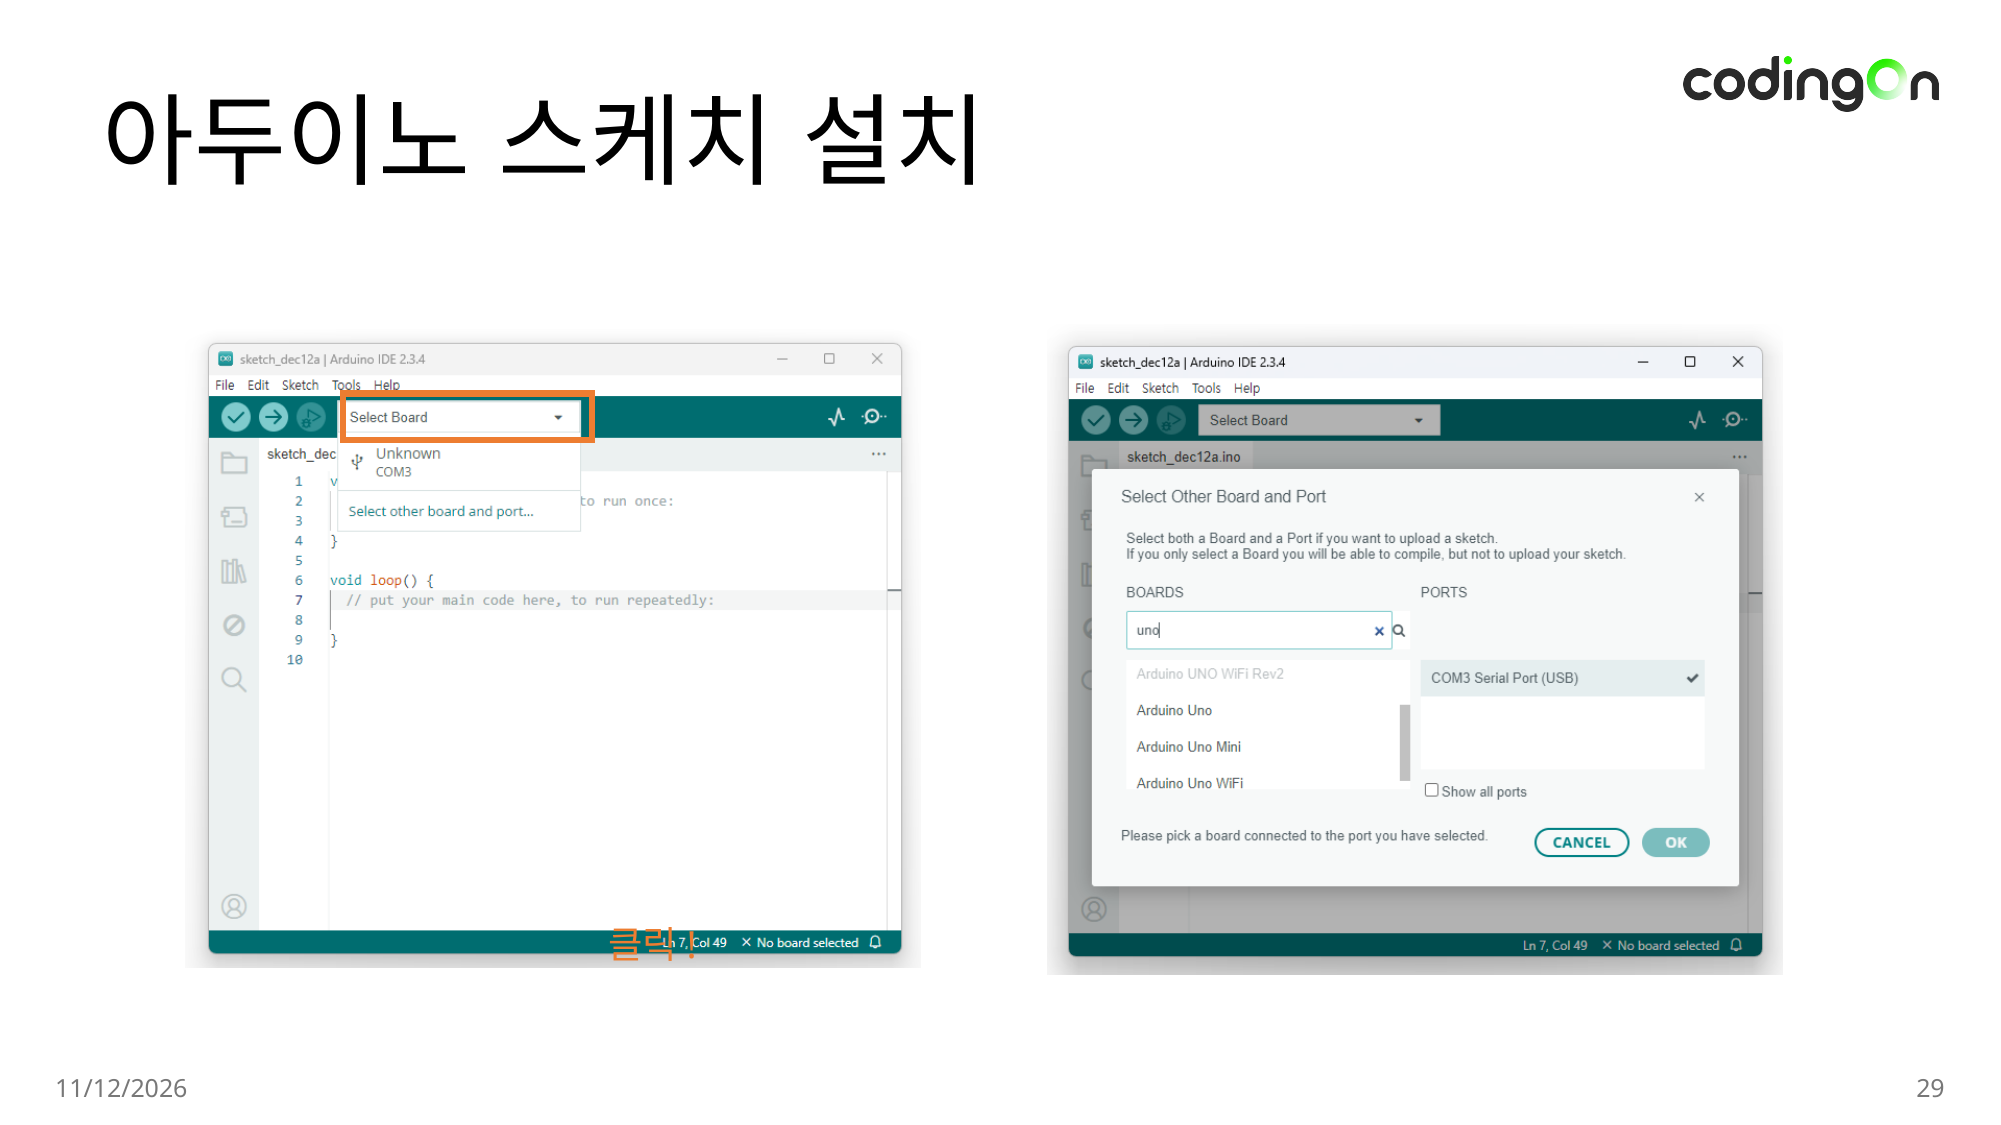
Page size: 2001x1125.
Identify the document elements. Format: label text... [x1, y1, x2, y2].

text_box 클릭! [593, 968, 707, 974]
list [184, 322, 921, 968]
picture [1813, 56, 1939, 112]
picture [1047, 324, 1783, 975]
slide_number 29 [1509, 1059, 1960, 1120]
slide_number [40, 1059, 491, 1120]
title 아두이노 스케치 설치 [87, 36, 1813, 255]
